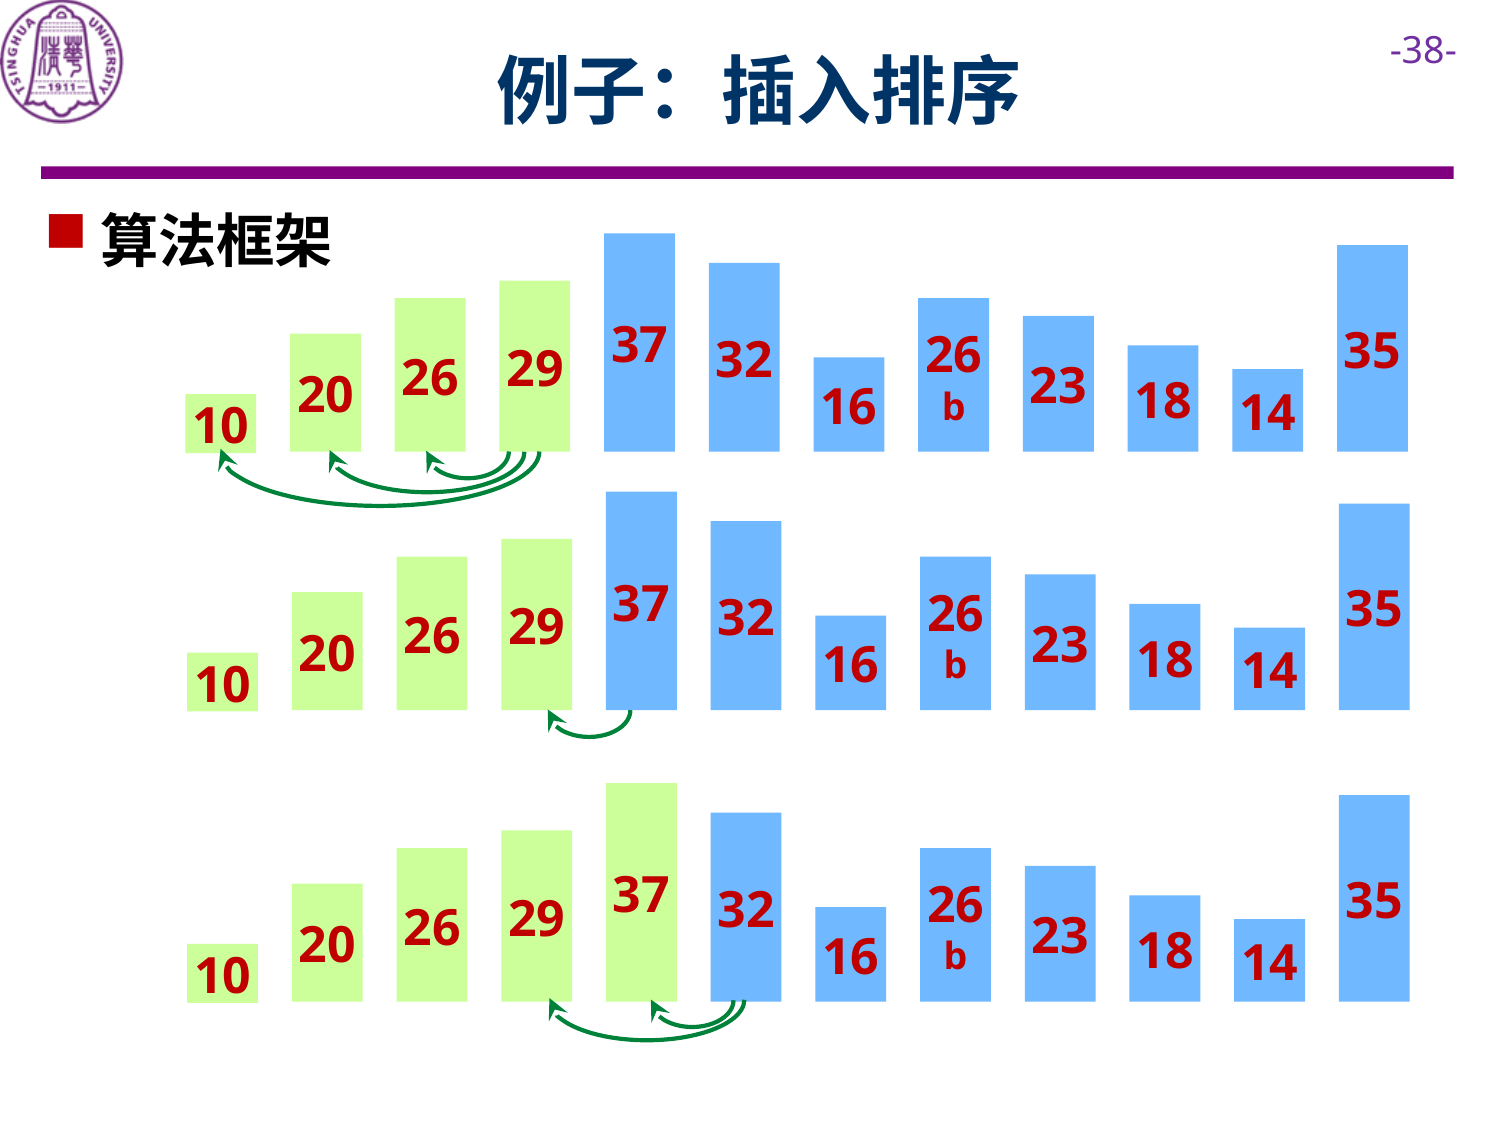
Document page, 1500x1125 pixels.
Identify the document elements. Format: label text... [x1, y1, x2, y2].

text_box 23 [1022, 315, 1094, 452]
text_box 26 [396, 848, 468, 1002]
text_box 37 [604, 233, 675, 452]
text_box 23 [1024, 865, 1096, 1002]
text_box 18 [1129, 895, 1201, 1002]
text_box 10 [185, 394, 257, 454]
picture [0, 0, 124, 124]
text_box 18 [1129, 603, 1201, 711]
text_box 14 [1234, 627, 1306, 711]
text_box 20 [291, 592, 363, 711]
text_box 16 [813, 357, 885, 452]
text_box 10 [187, 943, 258, 1003]
text_box 16 [815, 615, 887, 711]
text_box 14 [1234, 919, 1306, 1002]
text_box [547, 709, 631, 738]
text_box 37 [605, 491, 677, 711]
text_box 14 [1232, 369, 1304, 452]
text_box 算法框架 [29, 196, 1447, 281]
text_box 35 [1338, 503, 1410, 711]
text_box 16 [815, 907, 887, 1002]
text_box 29 [499, 280, 571, 452]
text_box 29 [501, 538, 573, 711]
text_box 10 [187, 652, 258, 712]
text_box 20 [291, 883, 363, 1002]
text_box 26 [396, 556, 468, 711]
text_box 26 [394, 298, 466, 451]
text_box 18 [1127, 345, 1199, 452]
text_box [548, 998, 745, 1041]
text_box 29 [501, 830, 573, 1002]
text_box [217, 448, 540, 507]
text_box 35 [1338, 795, 1410, 1002]
text_box 32 [708, 262, 780, 452]
text_box 26 b [920, 556, 991, 711]
text_box 37 [605, 783, 677, 999]
text_box 26 b [918, 298, 990, 452]
text_box 23 [1024, 574, 1096, 711]
text_box 20 [290, 333, 361, 450]
text_box 32 [710, 521, 782, 711]
title 例子：插入排序 [135, 13, 1383, 165]
text_box 26 b [920, 848, 991, 1002]
text_box 35 [1337, 245, 1408, 452]
text_box 32 [710, 812, 782, 1002]
